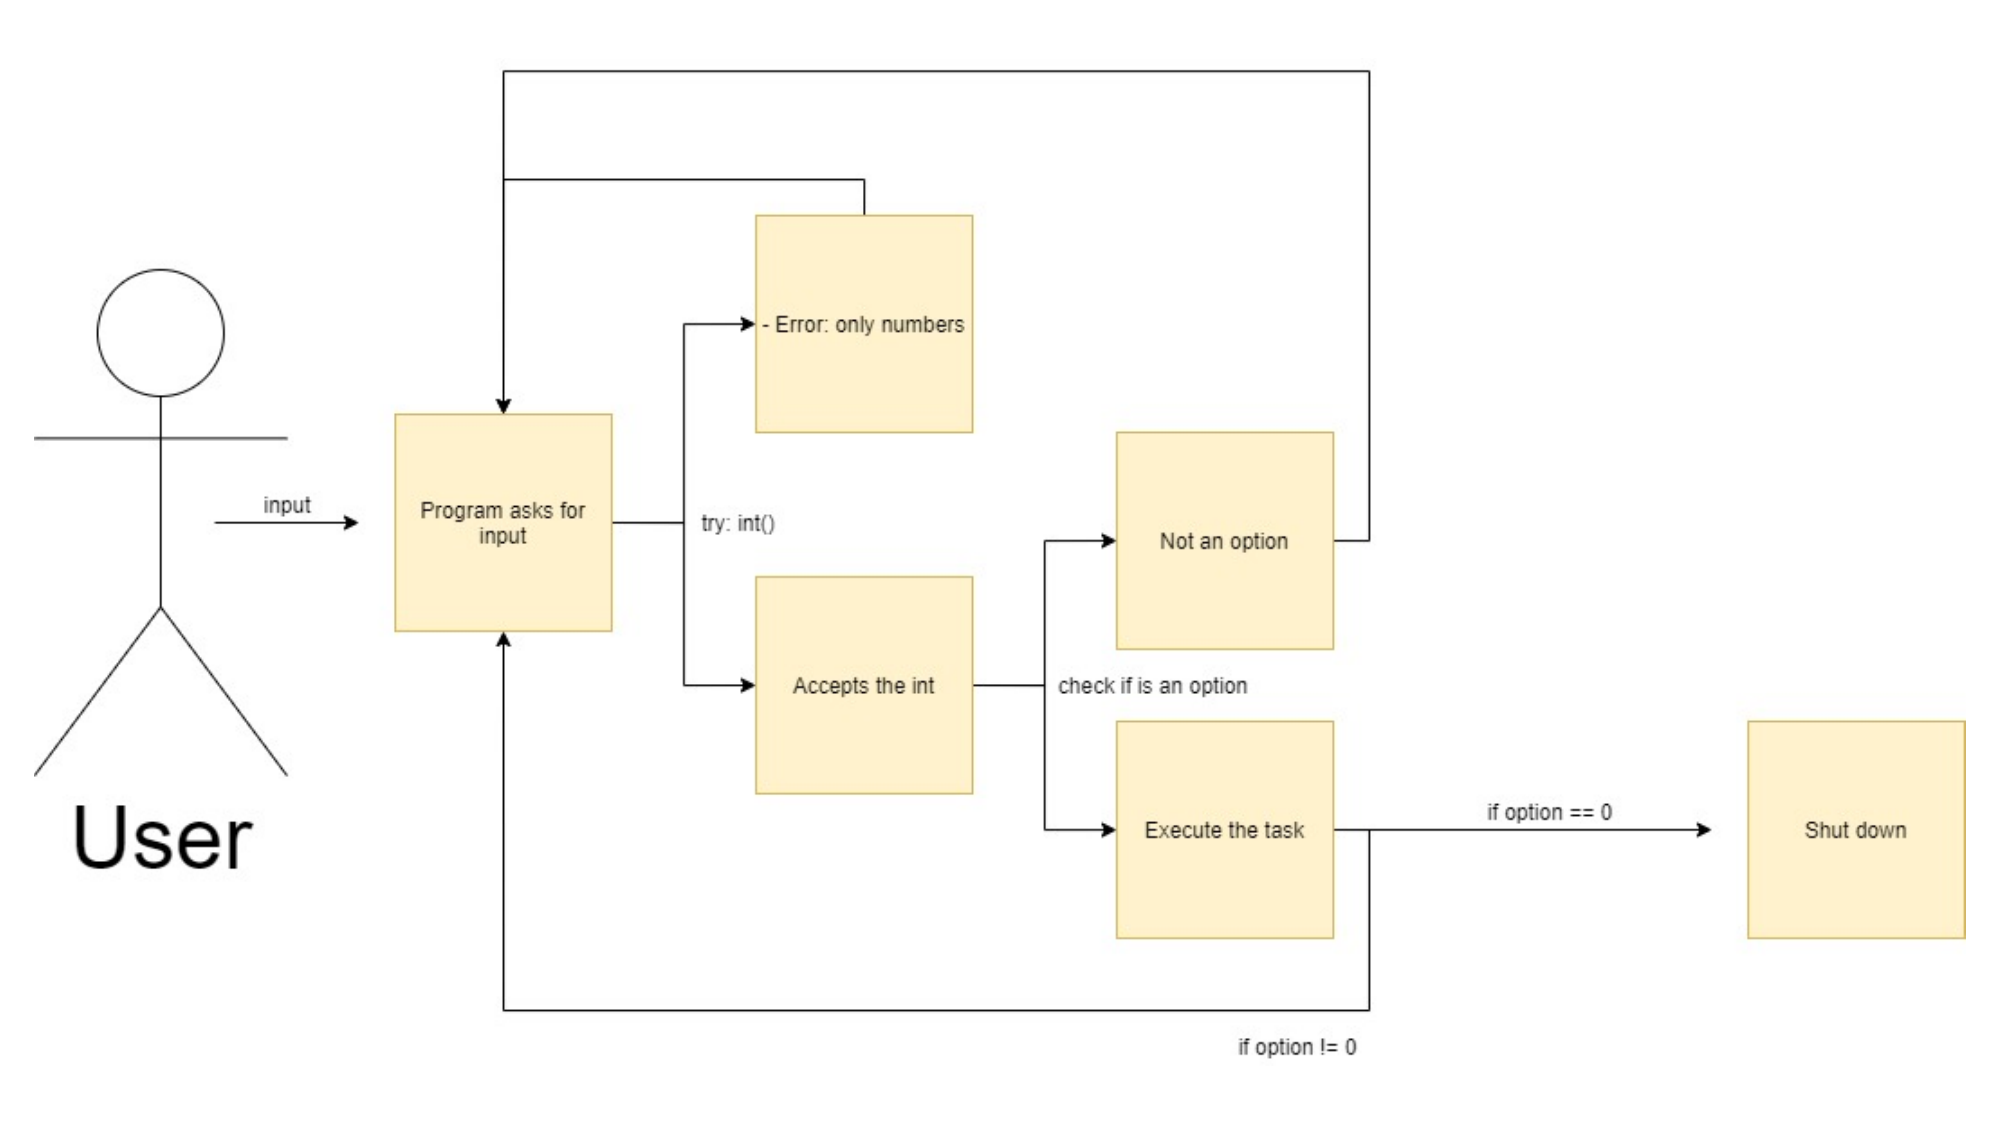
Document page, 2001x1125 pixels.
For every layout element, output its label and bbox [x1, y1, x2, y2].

picture [34, 58, 1966, 1066]
